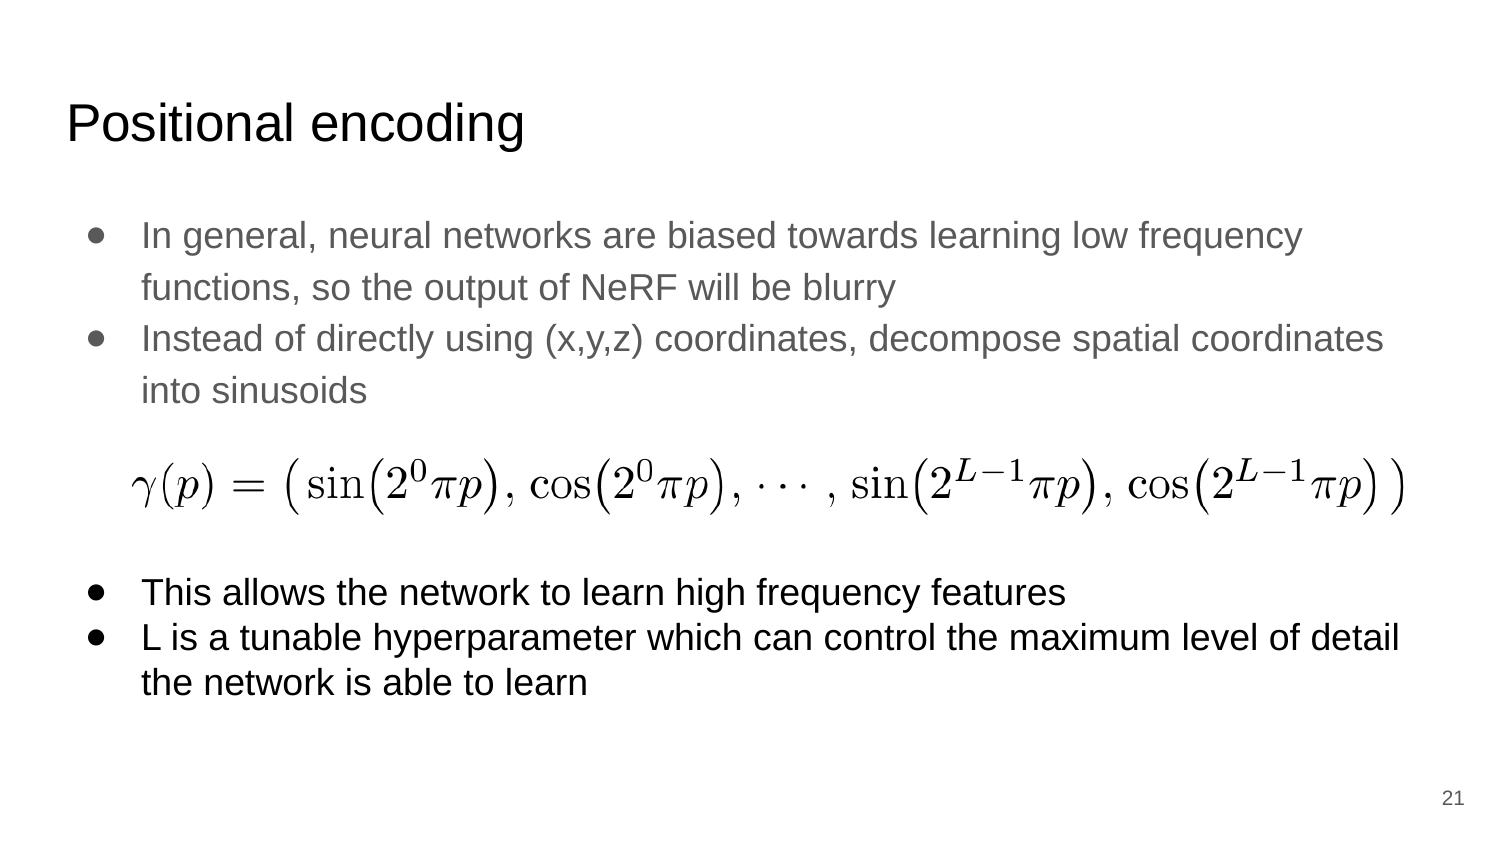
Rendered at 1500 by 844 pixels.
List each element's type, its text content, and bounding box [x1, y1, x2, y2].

title Positional encoding [51, 72, 1449, 167]
slide_number ‹#› [1389, 764, 1480, 830]
list In general, neural networks are biased towards learning low frequency functions, so the output of NeRF will be blurry Instead of directly using (x,y,z) coordinates, decompose spatial coordinates into sinusoids [51, 189, 1449, 750]
picture [67, 436, 1416, 542]
text_box This allows the network to learn high frequency features L is a tunable hyperparameter which can control the maximum level of detail the network is able to learn [51, 553, 1416, 719]
